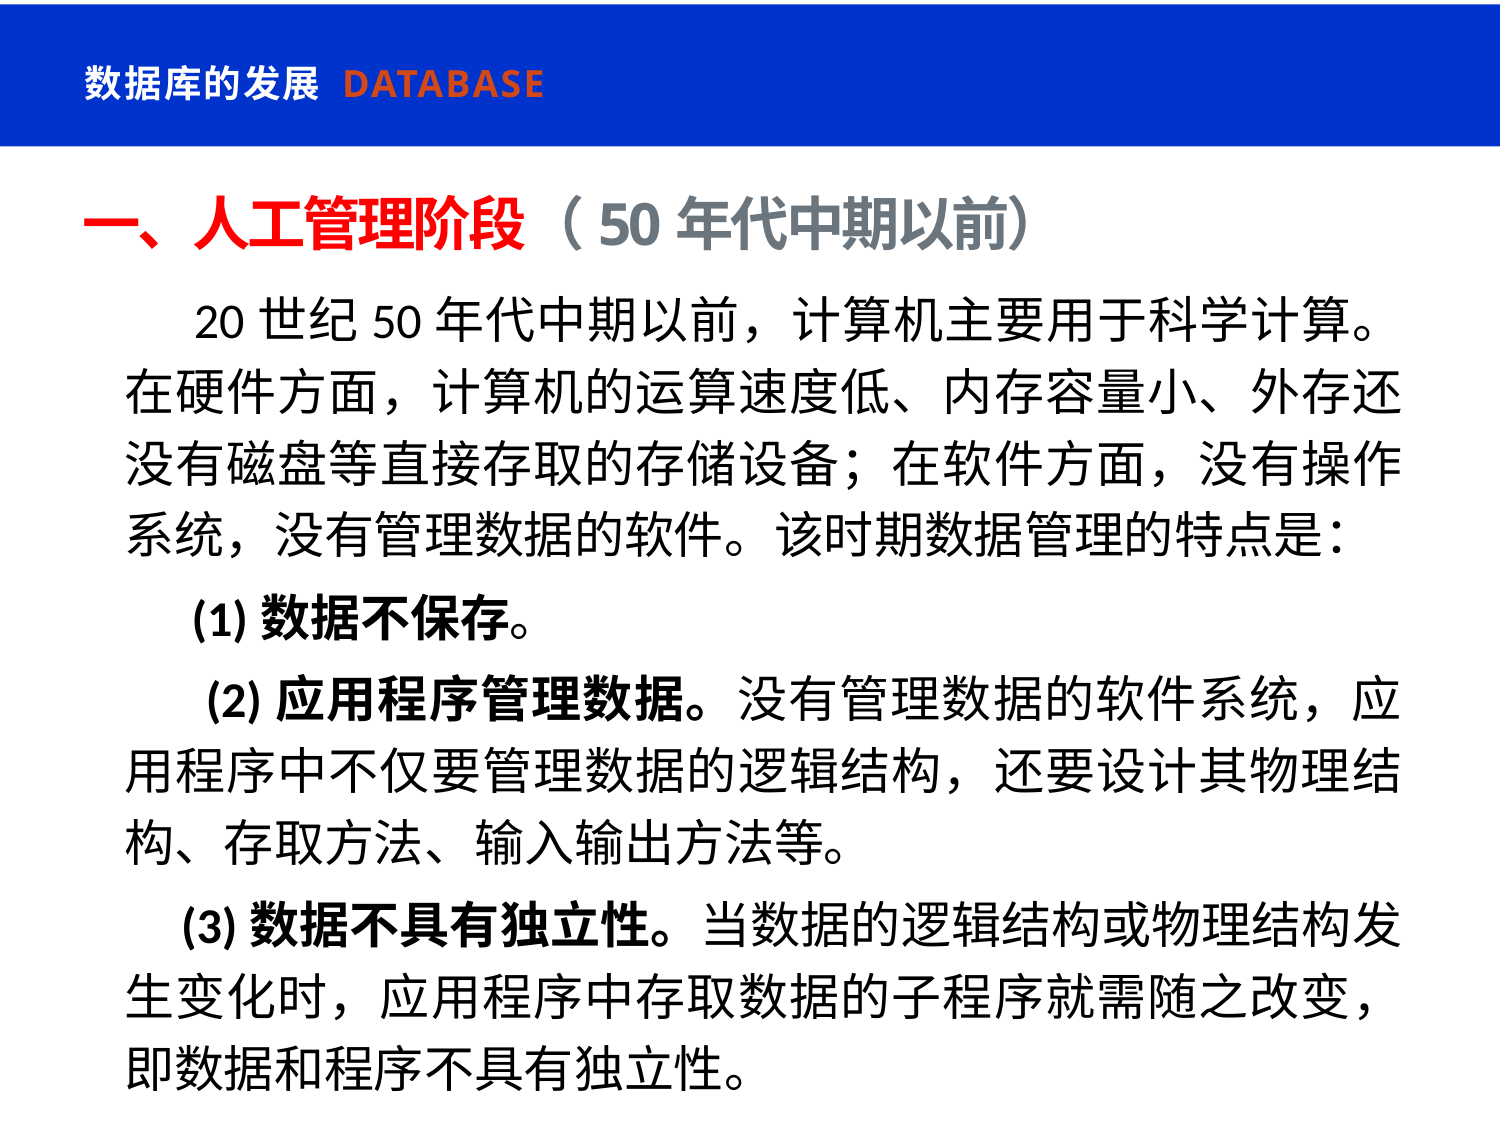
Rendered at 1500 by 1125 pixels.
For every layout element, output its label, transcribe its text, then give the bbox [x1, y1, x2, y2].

title 一、人工管理阶段（50年代中期以前） [67, 174, 1418, 269]
list 20世纪50年代中期以前，计算机主要用于科学计算。在硬件方面，计算机的运算速度低、内存容量小、外存还没有磁盘等直接存取的存储设备；在软件方面，没有操作系统，没有管理数据的软件。该时期数据管理的特点是： (1)数据不保存。 (2)应用程序管理数据。没有管理数据的软件系统，应用程序中不仅要管理数据的逻辑结构，还要设计其物理结构、存取方法、输入输出方法等。 (3)数据不具有独立性。当数据的逻辑结构或物理结构发生变化时，应用程序中存取数据的子程序就需随之改变，即数据和程序不具有独立性。 [52, 268, 1418, 1118]
text_box 数据库的发展 Database [70, 46, 1172, 118]
